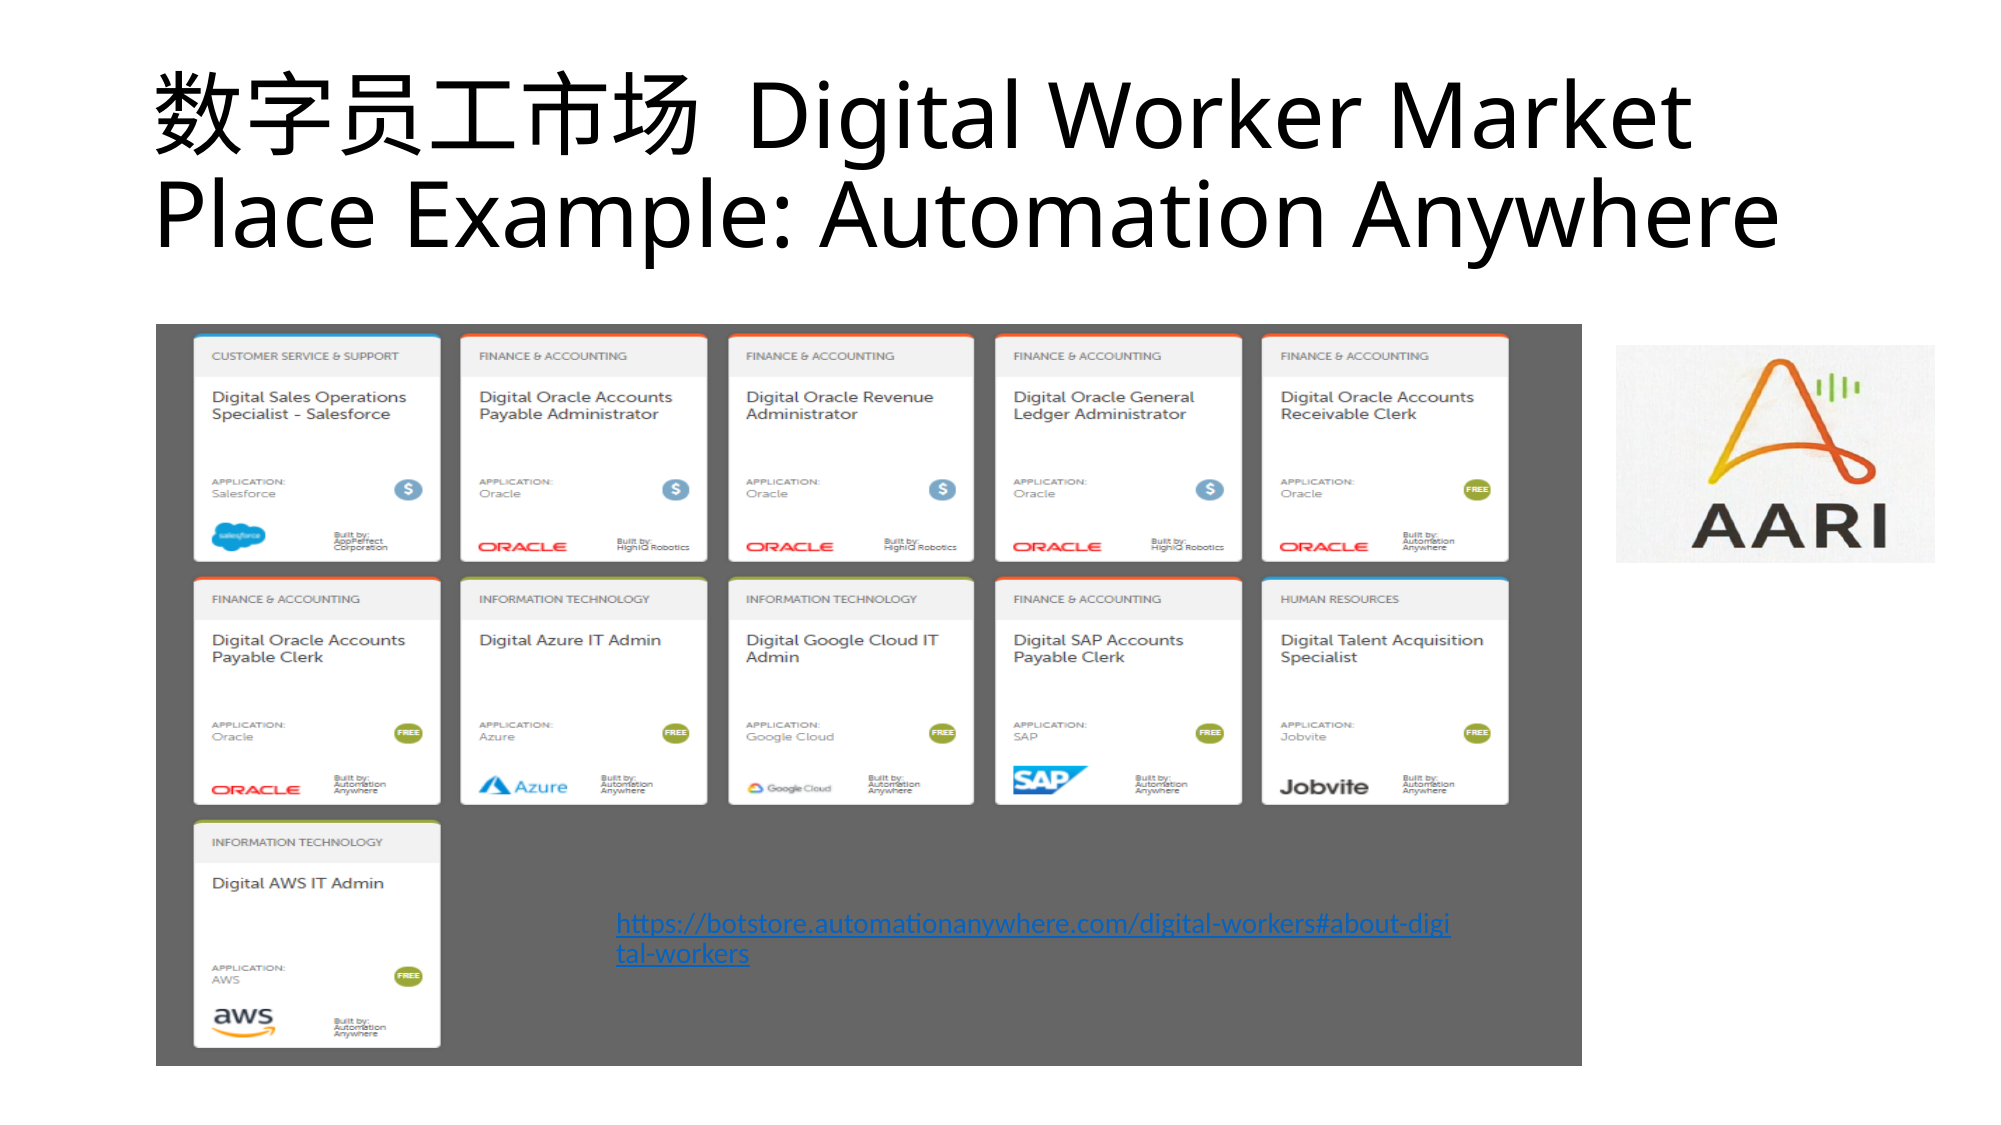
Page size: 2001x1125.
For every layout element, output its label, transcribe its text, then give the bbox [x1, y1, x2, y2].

picture [156, 324, 1582, 1066]
picture [1616, 345, 1935, 563]
title 数字员工市场 Digital Worker Market Place Example: Automation Anywhere [137, 59, 1863, 278]
